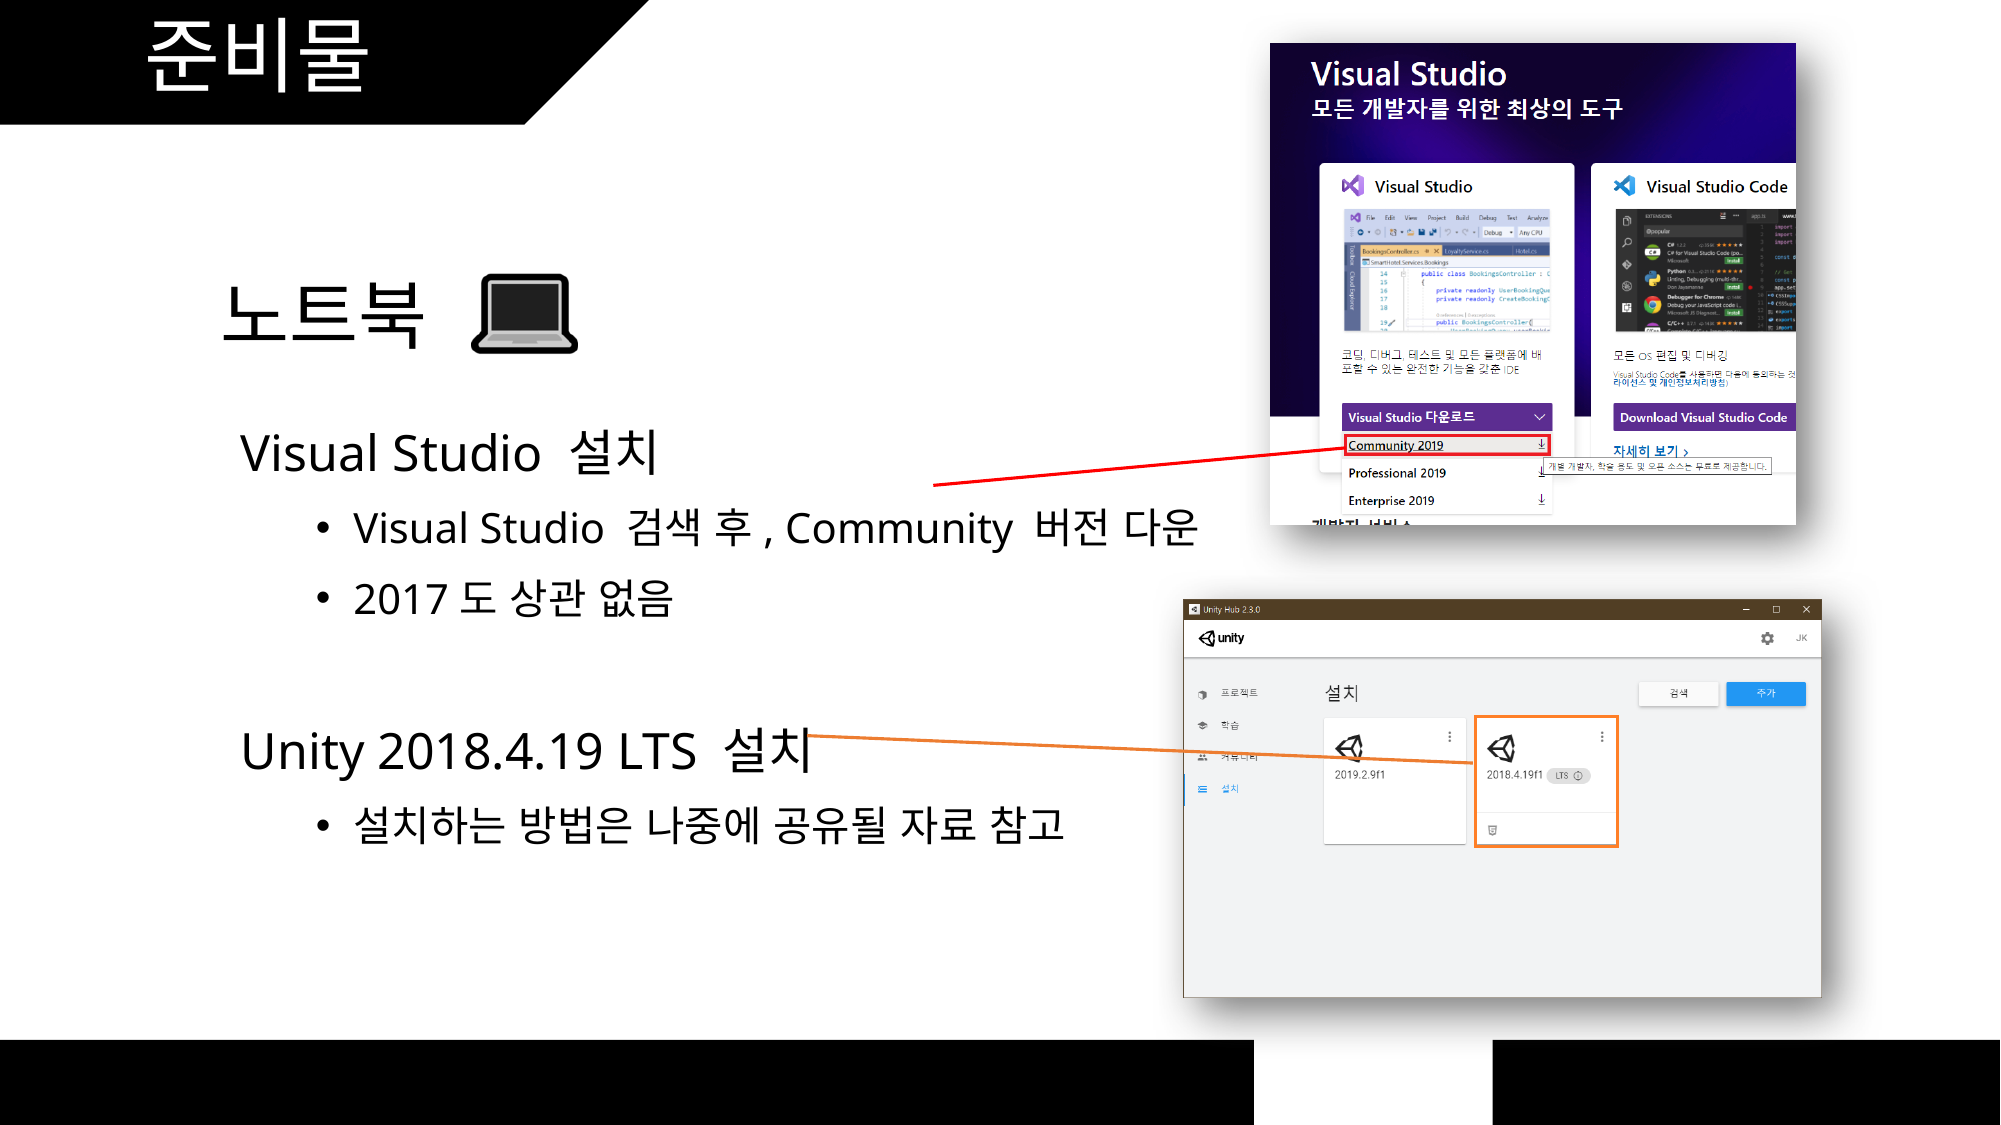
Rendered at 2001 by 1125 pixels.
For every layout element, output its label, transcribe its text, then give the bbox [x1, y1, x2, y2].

text_box [1492, 1039, 2000, 1125]
picture [1183, 599, 1822, 998]
text_box [523, 0, 651, 128]
text_box [0, 1039, 1255, 1125]
list Visual Studio 설치 Visual Studio 검색 후, Community 버전 다운 2017도 상관 없음 Unity 2018.4.19 LTS 설치 설치하는 방법은 나중에 공유될 자료 참고 [150, 402, 1876, 1117]
text_box [0, 0, 523, 126]
picture [1270, 43, 1796, 525]
title 준비물 [130, 0, 393, 123]
text_box 노트북 [205, 260, 443, 366]
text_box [933, 447, 1346, 486]
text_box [807, 735, 1473, 764]
picture [471, 260, 578, 367]
